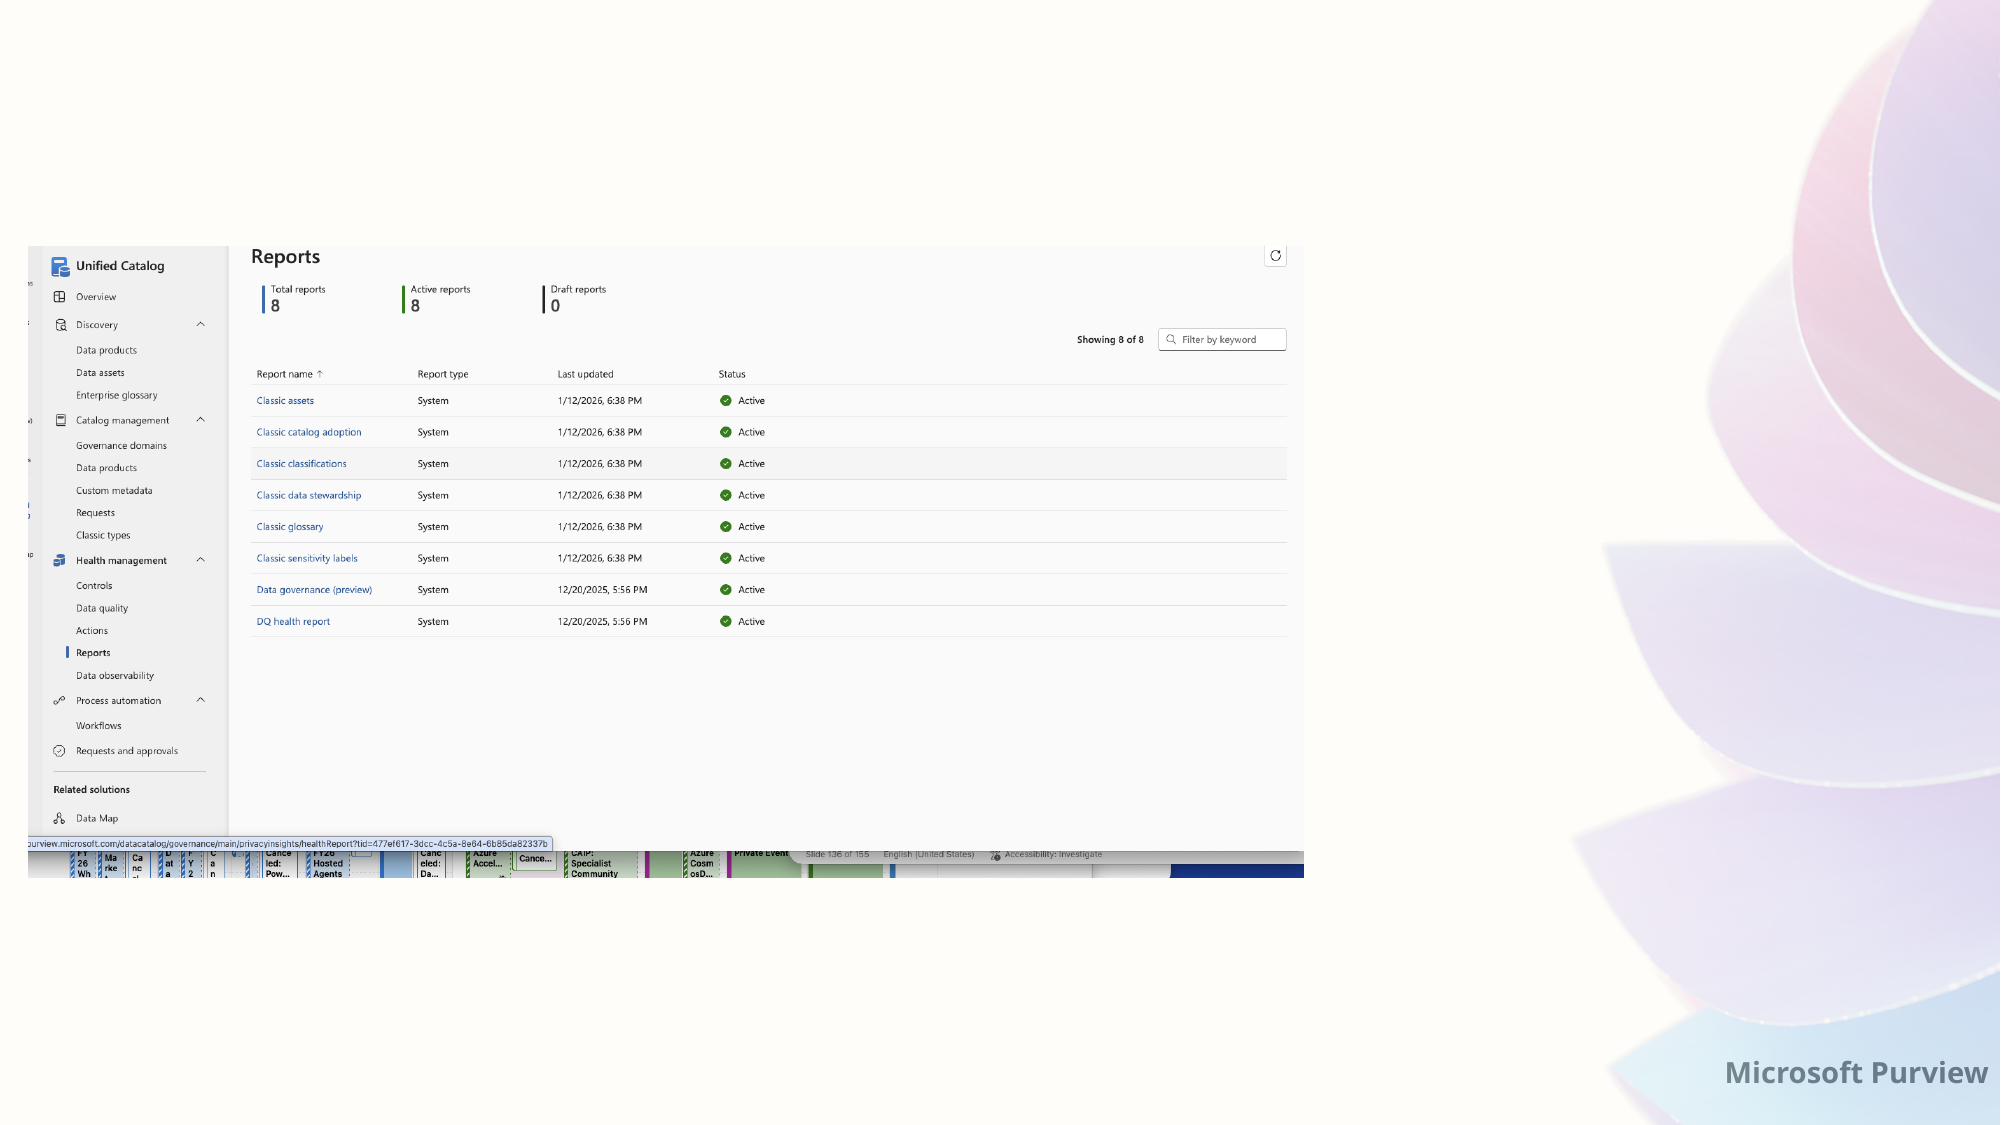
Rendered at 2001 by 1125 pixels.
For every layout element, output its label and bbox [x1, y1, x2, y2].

picture [28, 246, 1304, 879]
